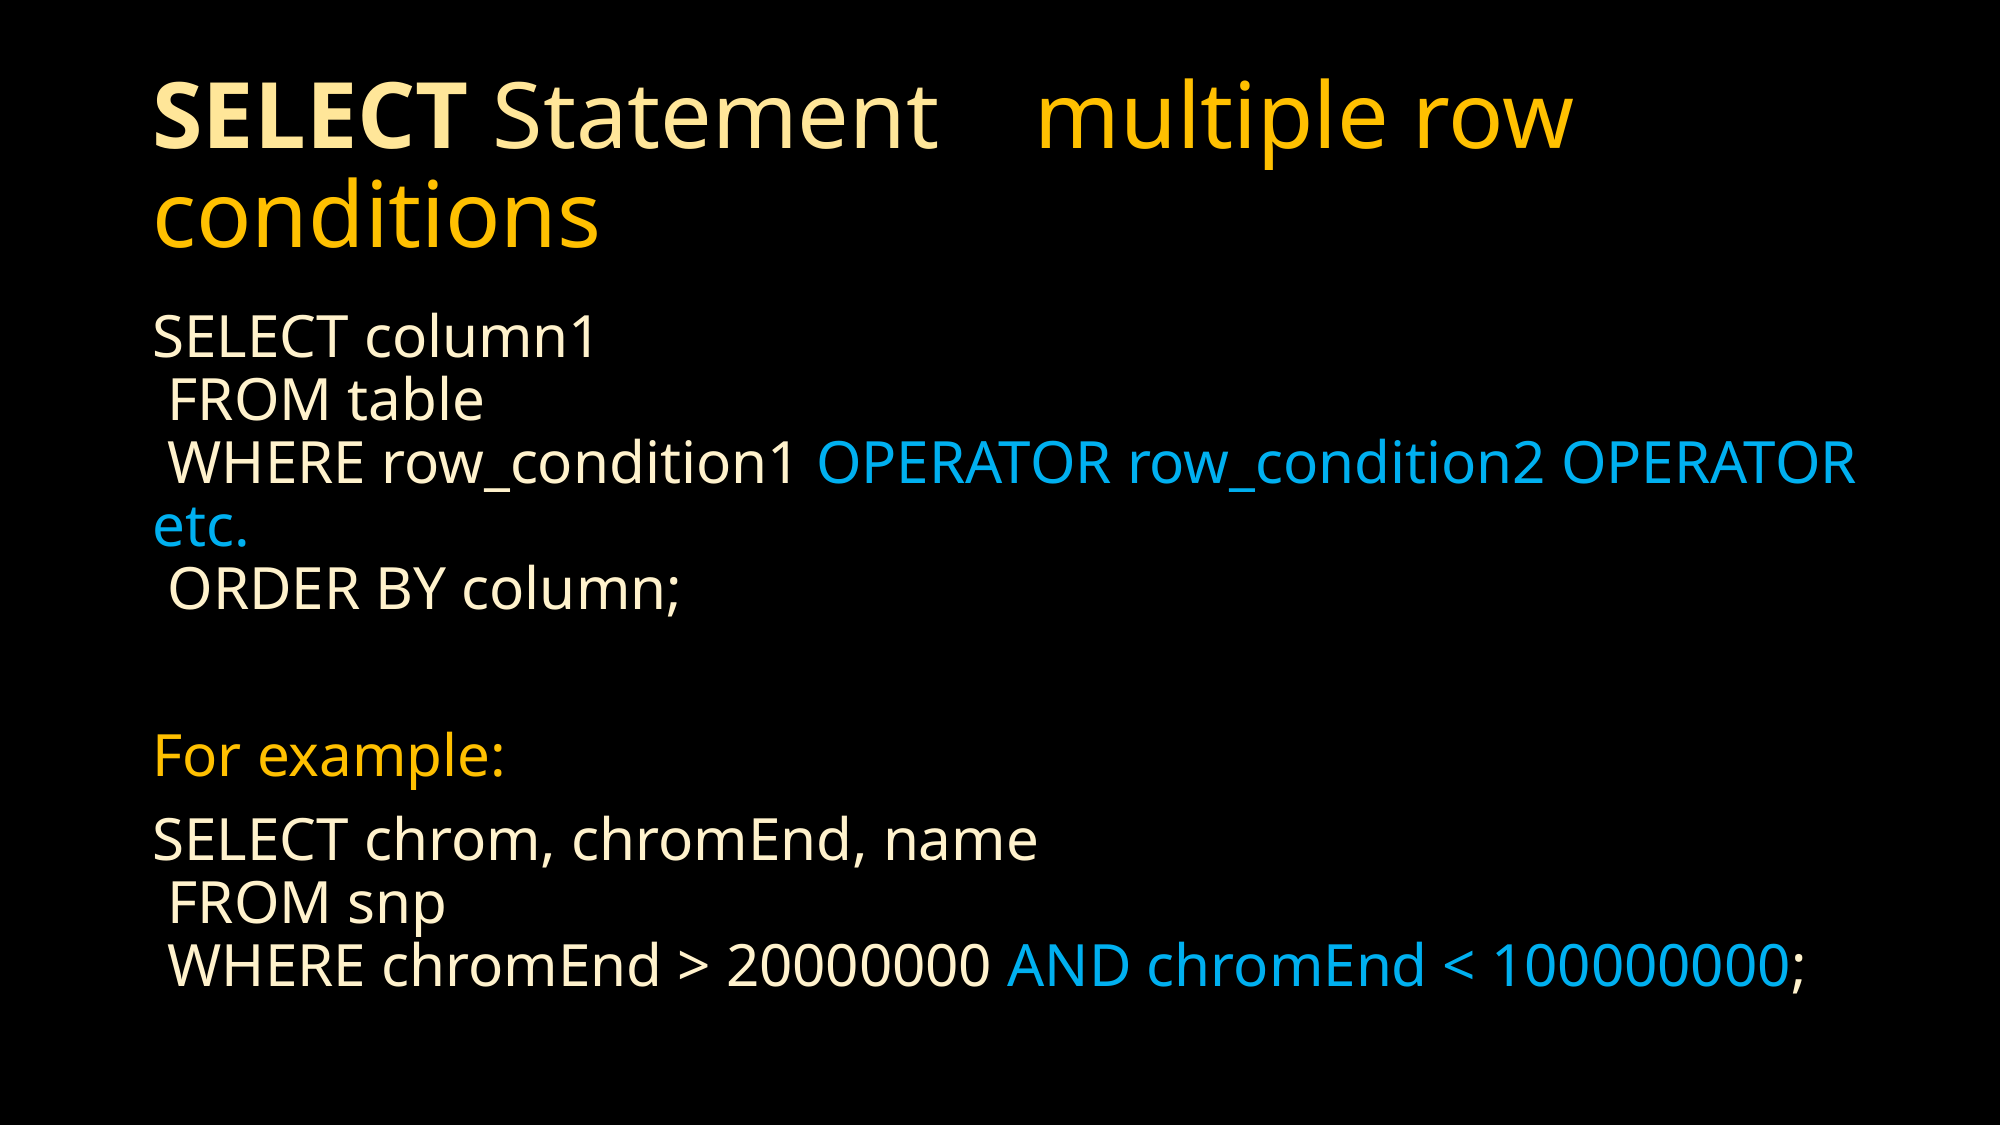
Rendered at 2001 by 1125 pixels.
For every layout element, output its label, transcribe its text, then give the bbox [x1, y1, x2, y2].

list SELECT column1 FROM table WHERE row_condition1 OPERATOR row_condition2 OPERATOR etc. ORDER BY column; For example: SELECT chrom, chromEnd, name FROM snp WHERE chromEnd > 20000000 AND chromEnd < 100000000; [137, 299, 1943, 1100]
title SELECT Statement multiple row conditions [137, 59, 1943, 278]
